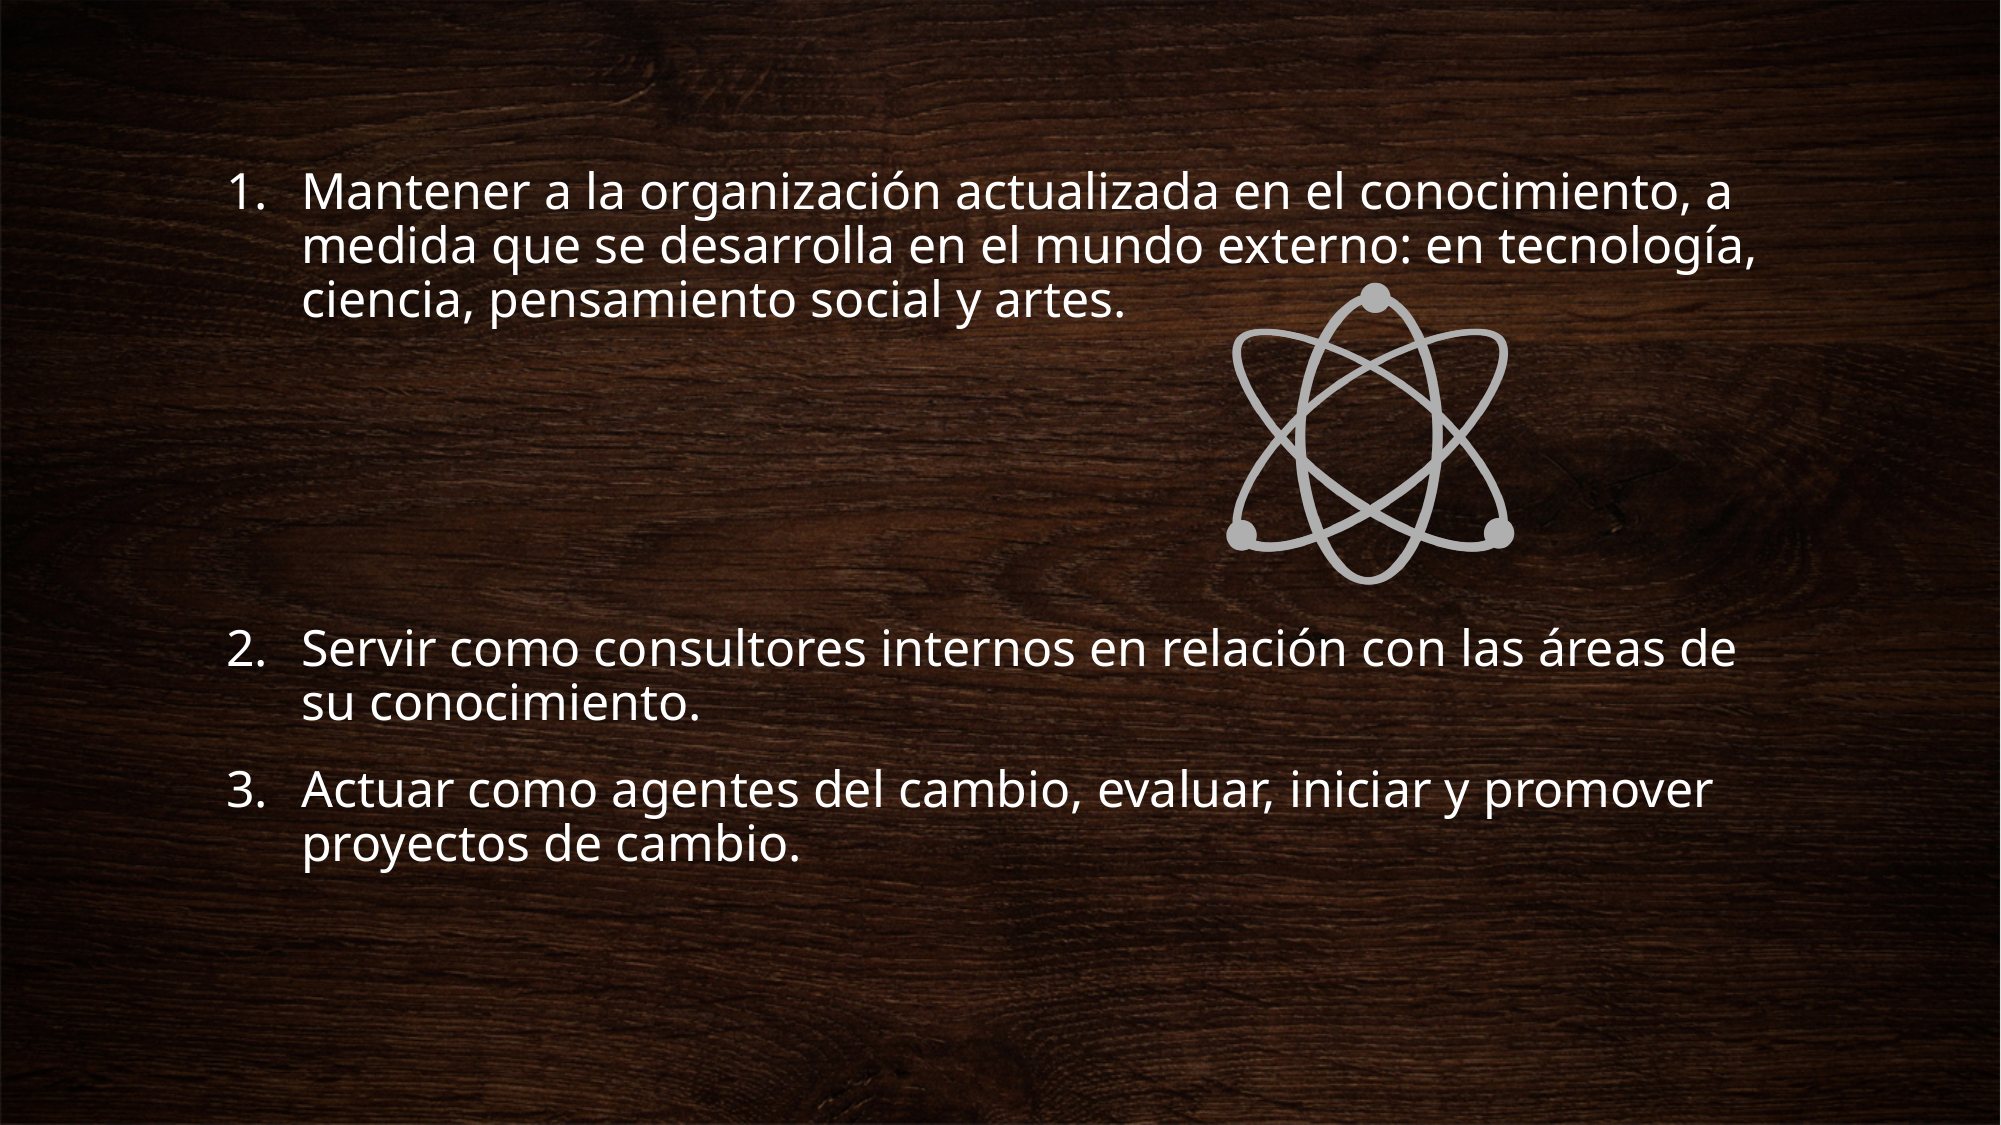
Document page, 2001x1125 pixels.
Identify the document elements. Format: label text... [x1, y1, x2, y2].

picture [0, 0, 2001, 1125]
list Mantener a la organización actualizada en el conocimiento, a medida que se desarrolla en el mundo externo: en tecnología, ciencia, pensamiento social y artes. Servir como consultores internos en relación con las áreas de su conocimiento. Actuar como agentes del cambio, evaluar, iniciar y promover proyectos de cambio. [211, 158, 1788, 1013]
